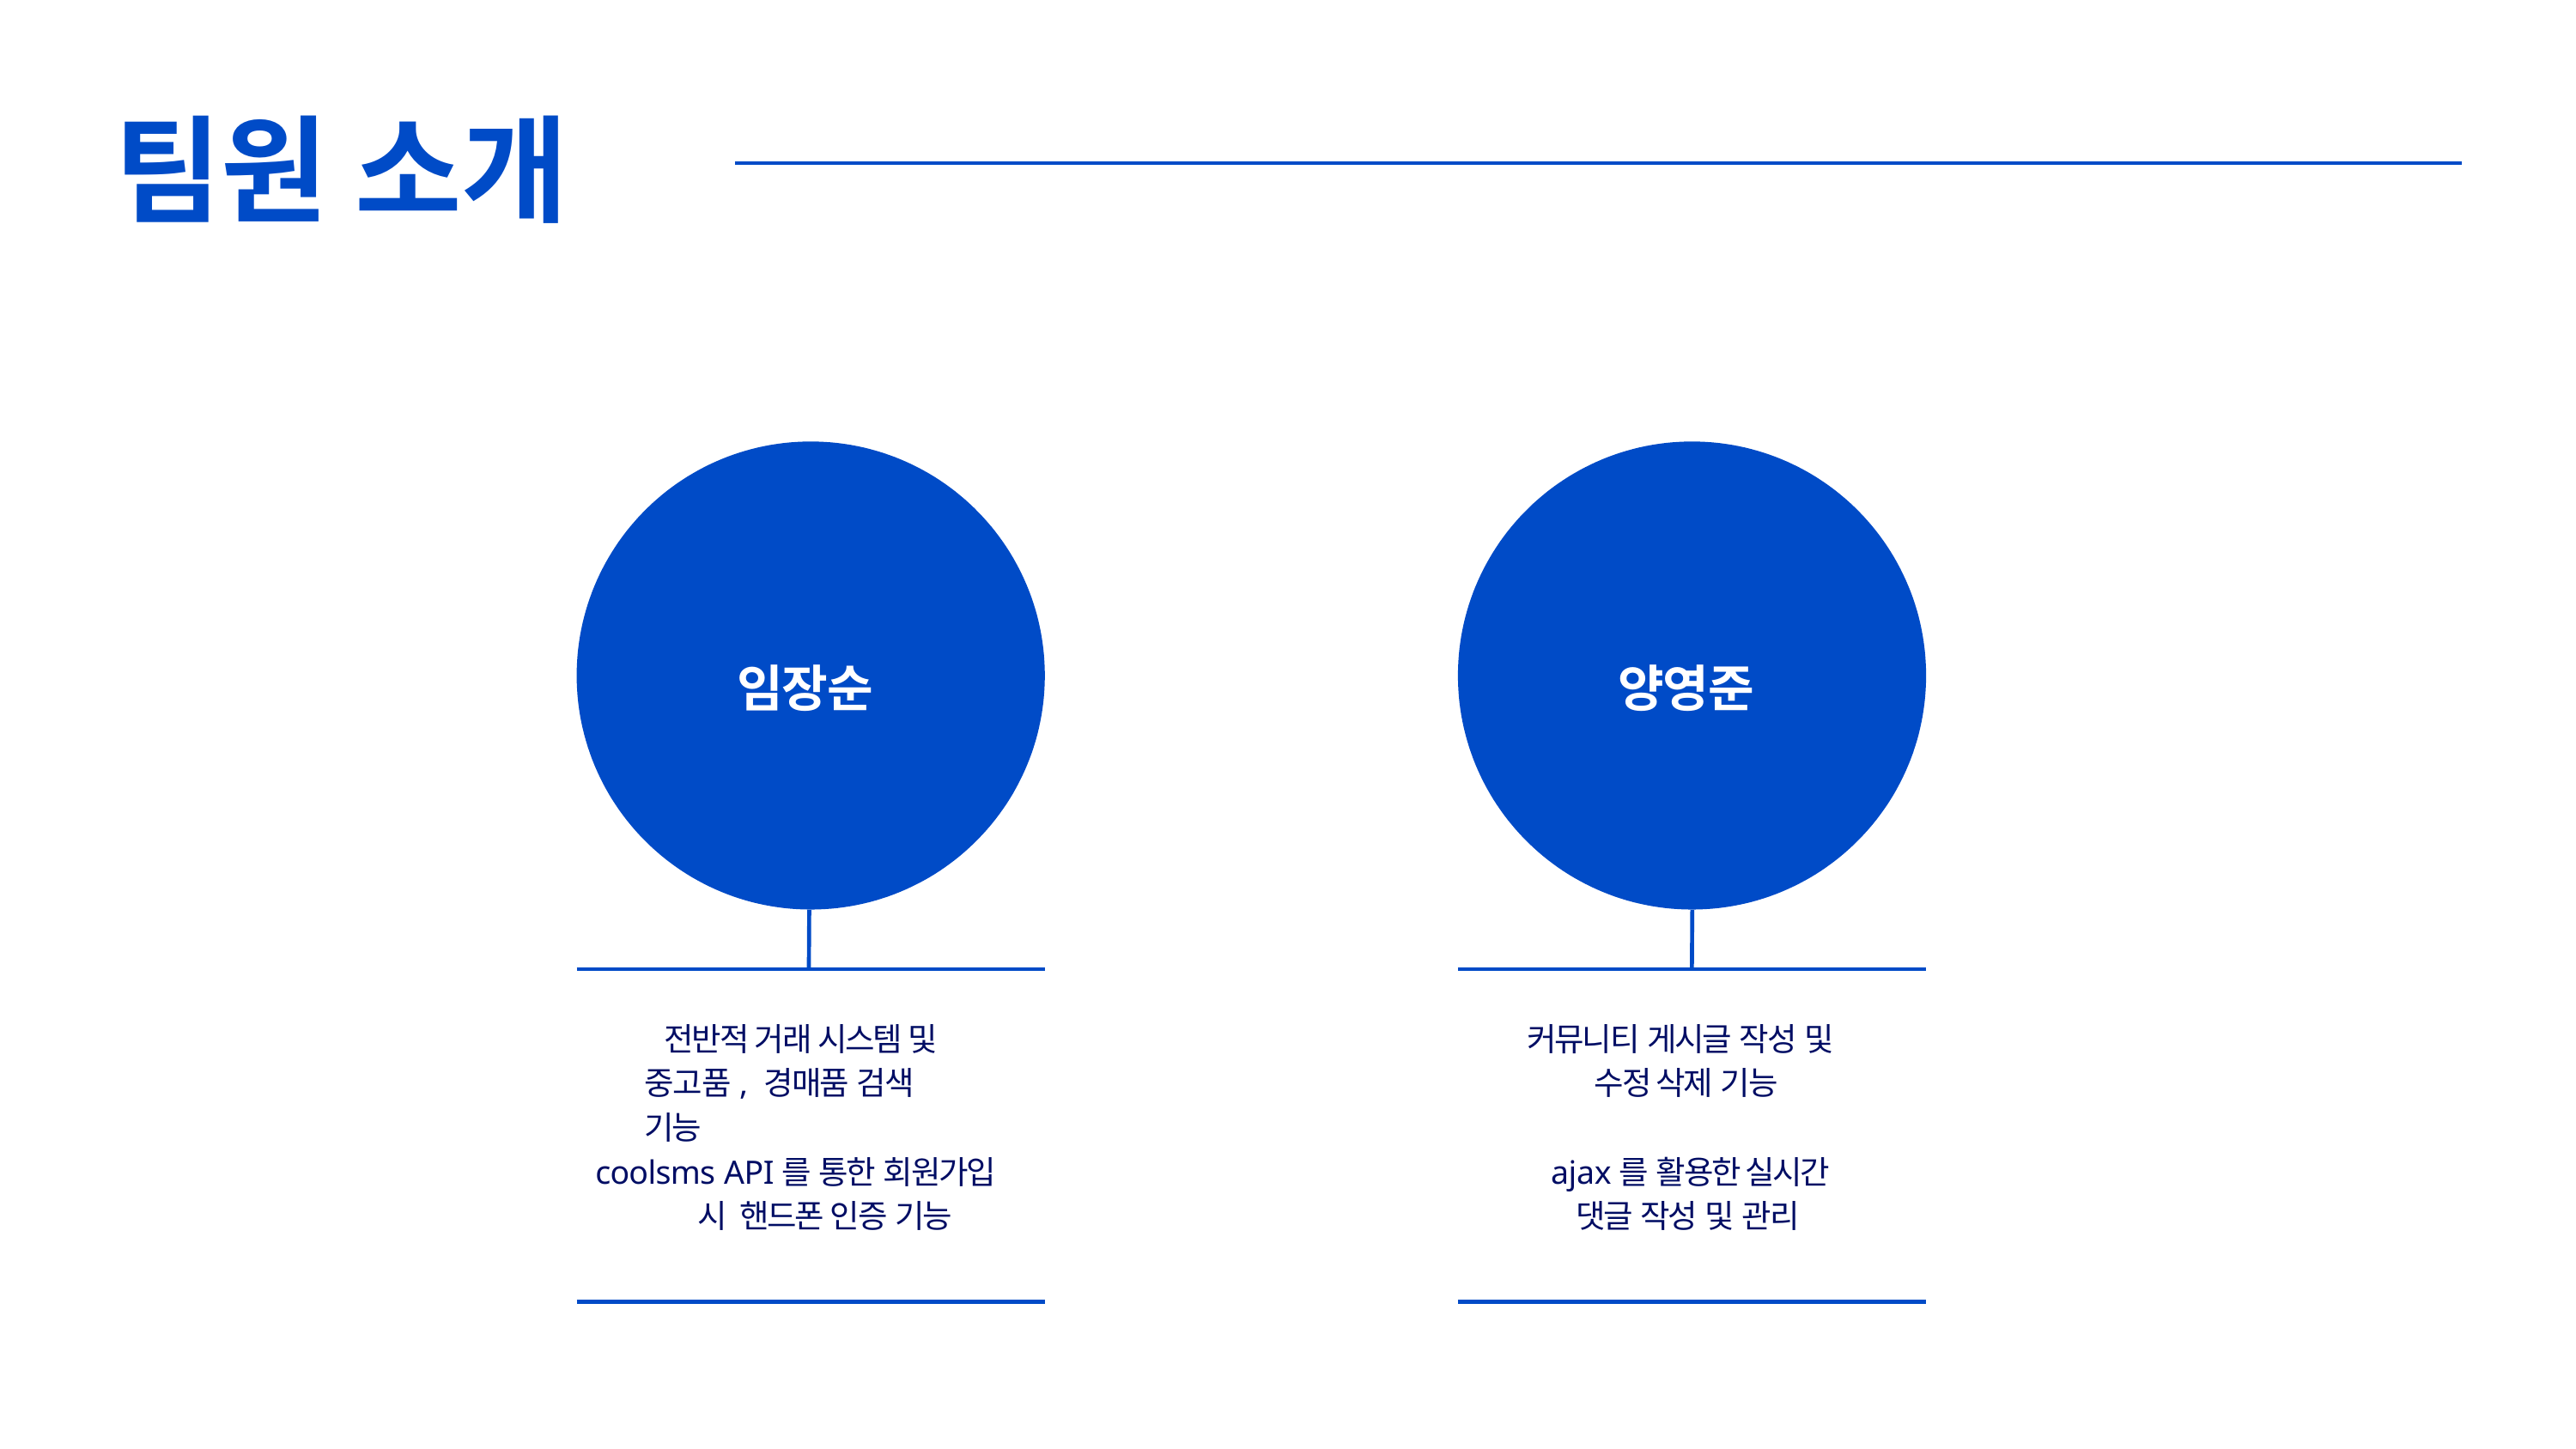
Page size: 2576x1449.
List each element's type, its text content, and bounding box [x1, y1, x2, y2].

text_box 전반적 거래 시스템 및 중고품, 경매품 검색 기능 [641, 1011, 980, 1144]
text_box [1457, 441, 1927, 910]
text_box ajax를 활용한 실시간 댓글 작성 및 관리 [1549, 1144, 1836, 1234]
title 팀원 소개 [112, 94, 600, 339]
text_box 커뮤니티 게시글 작성 및 수정 삭제 기능 [1525, 1011, 1852, 1102]
text_box 임장순 [735, 654, 887, 717]
text_box [576, 441, 1045, 910]
text_box 양영준 [1616, 654, 1768, 717]
text_box coolsms API를 통한 회원가입 시 핸드폰 인증 기능 [593, 1144, 1029, 1234]
